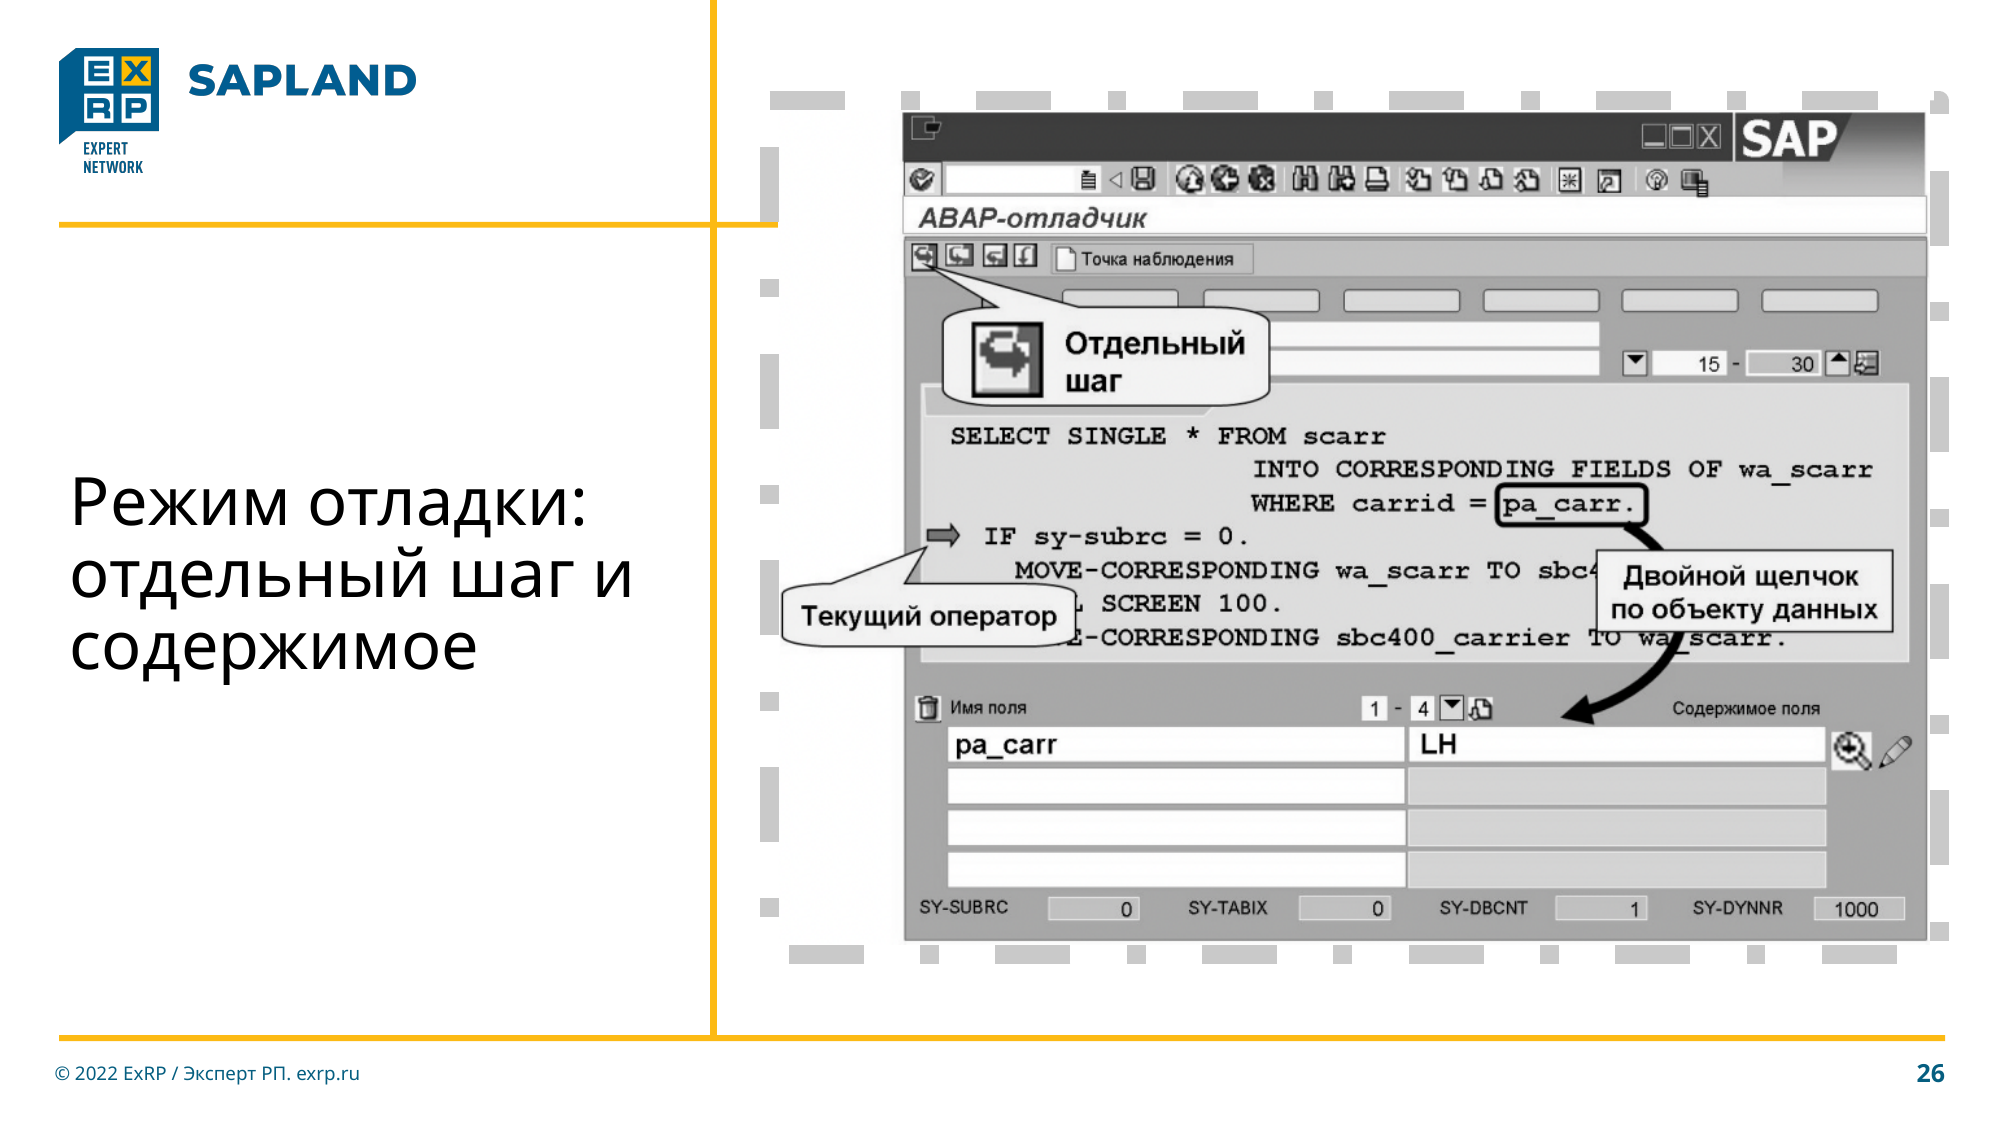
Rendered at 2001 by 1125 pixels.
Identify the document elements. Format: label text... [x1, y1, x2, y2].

picture [59, 132, 159, 173]
picture [104, 163, 108, 173]
picture [122, 57, 150, 85]
picture [85, 94, 113, 122]
picture [778, 110, 1930, 945]
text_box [755, 200, 778, 234]
title Режим отладки: отдельный шаг и содержимое [70, 467, 654, 692]
picture [122, 94, 150, 122]
picture [59, 48, 74, 60]
footer © 2022 ExRP / Эксперт РП. exrp.ru [39, 1042, 468, 1103]
slide_number 26 [1862, 1044, 1961, 1105]
picture [85, 57, 113, 85]
picture [189, 64, 416, 96]
